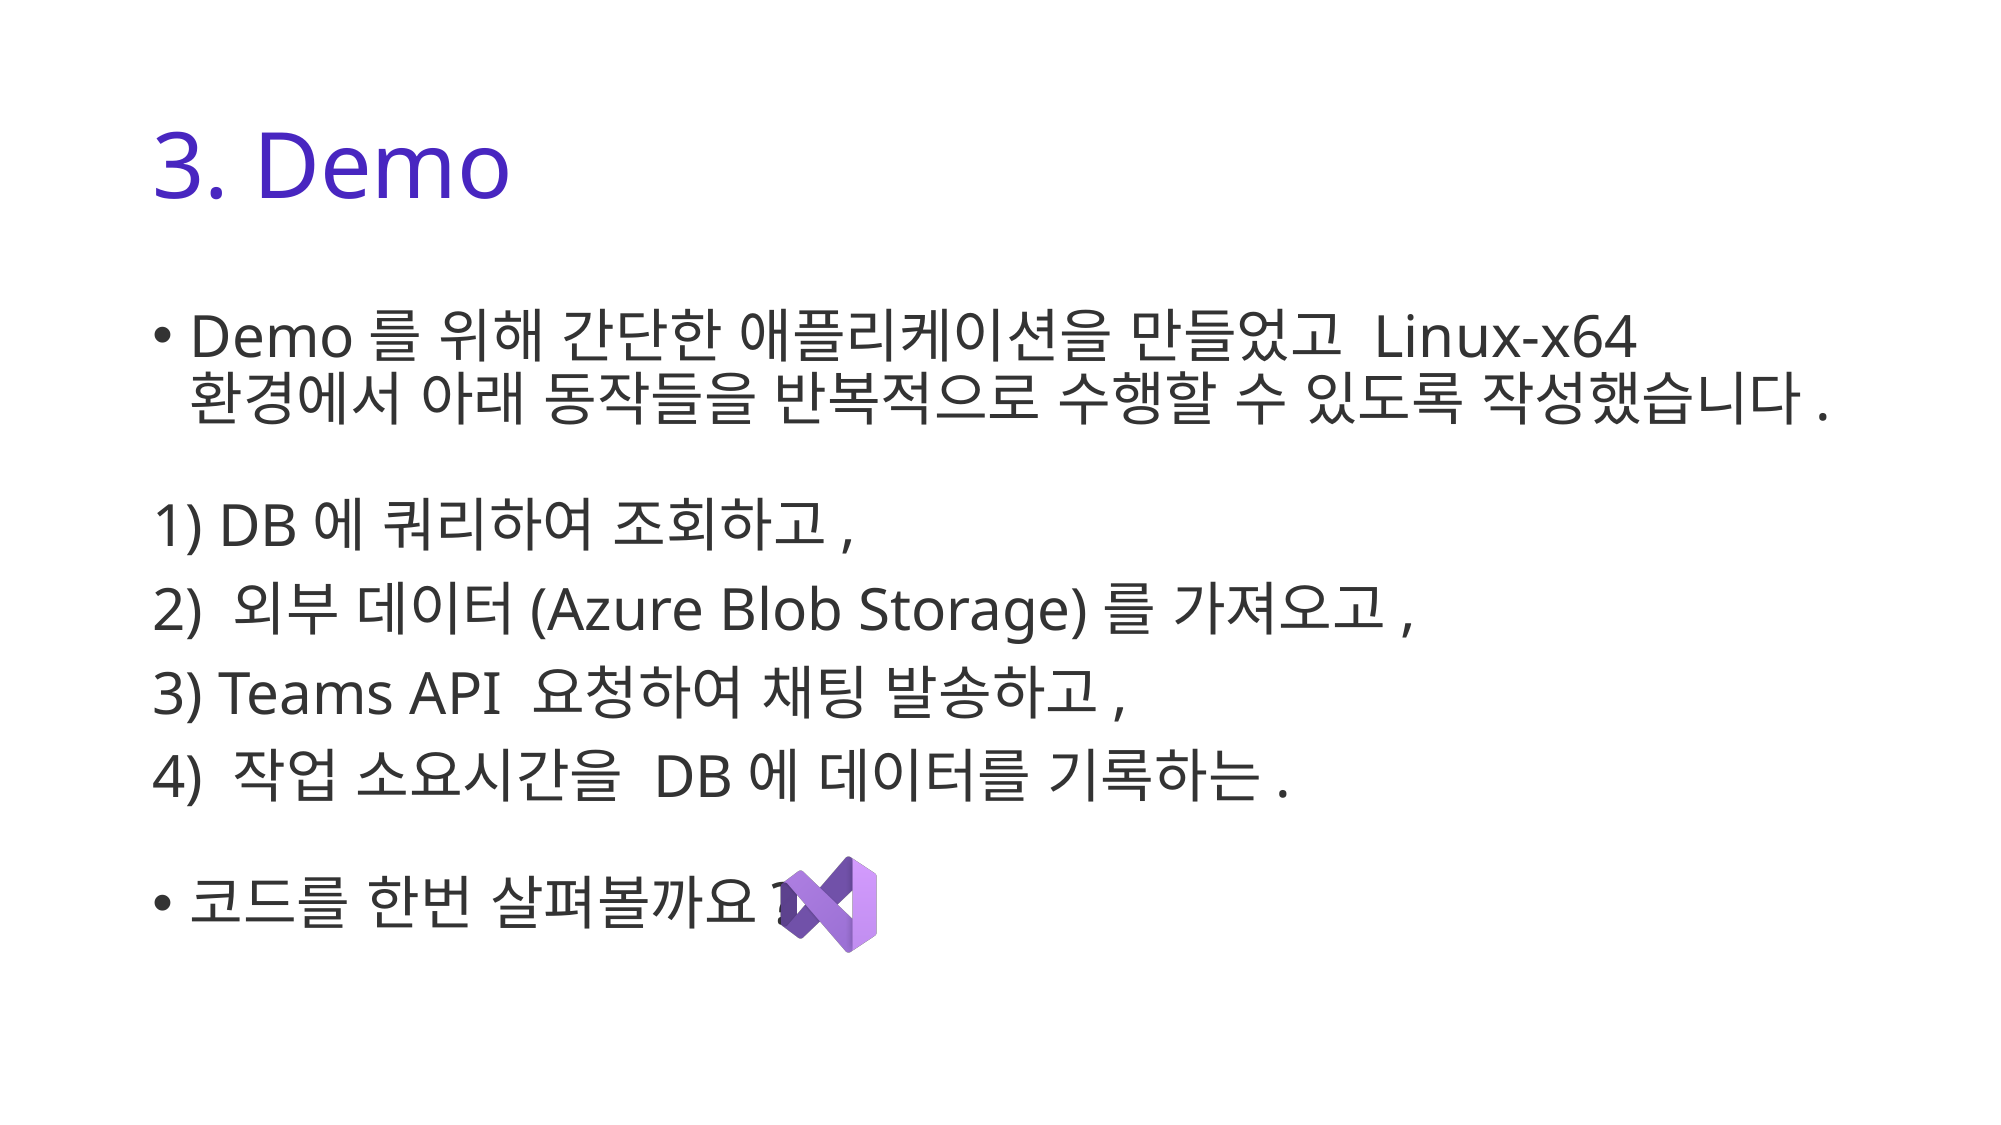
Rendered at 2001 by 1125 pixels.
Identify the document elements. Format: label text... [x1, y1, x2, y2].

picture [778, 855, 879, 954]
title 3. Demo [137, 59, 1863, 278]
list Demo를 위해 간단한 애플리케이션을 만들었고 Linux-x64 환경에서 아래 동작들을 반복적으로 수행할 수 있도록 작성했습니다. 1) DB에 쿼리하여 조회하고, 2) 외부 데이터(Azure Blob Storage)를 가져오고, 3) Teams API 요청하여 채팅 발송하고, 4) 작업 소요시간을 DB에 데이터를 기록하는. 코드를 한번 살펴볼까요? [137, 299, 1863, 1014]
